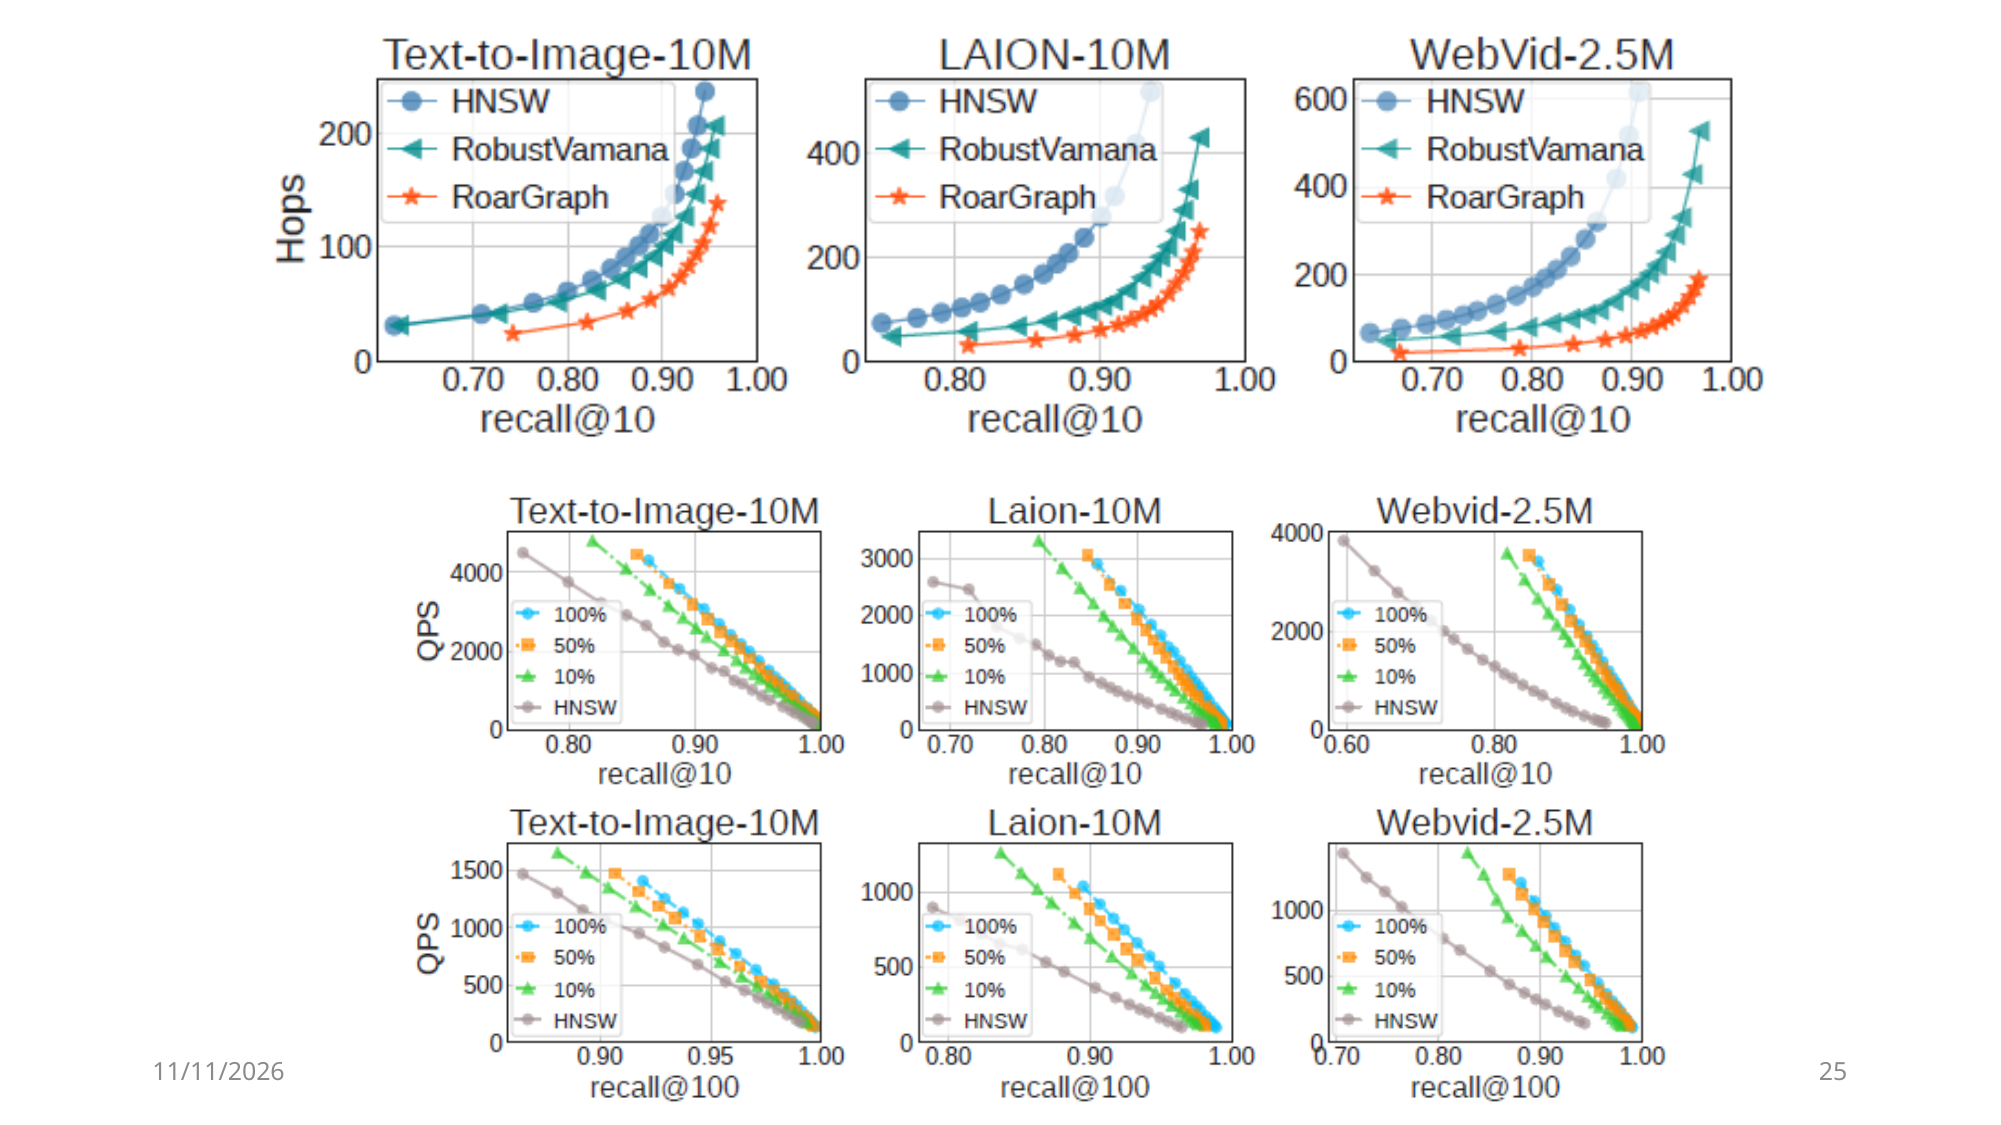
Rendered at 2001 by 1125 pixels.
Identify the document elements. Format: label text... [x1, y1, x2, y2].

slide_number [137, 1042, 396, 1103]
slide_number 25 [1678, 1042, 1863, 1103]
picture [262, 20, 1785, 1118]
